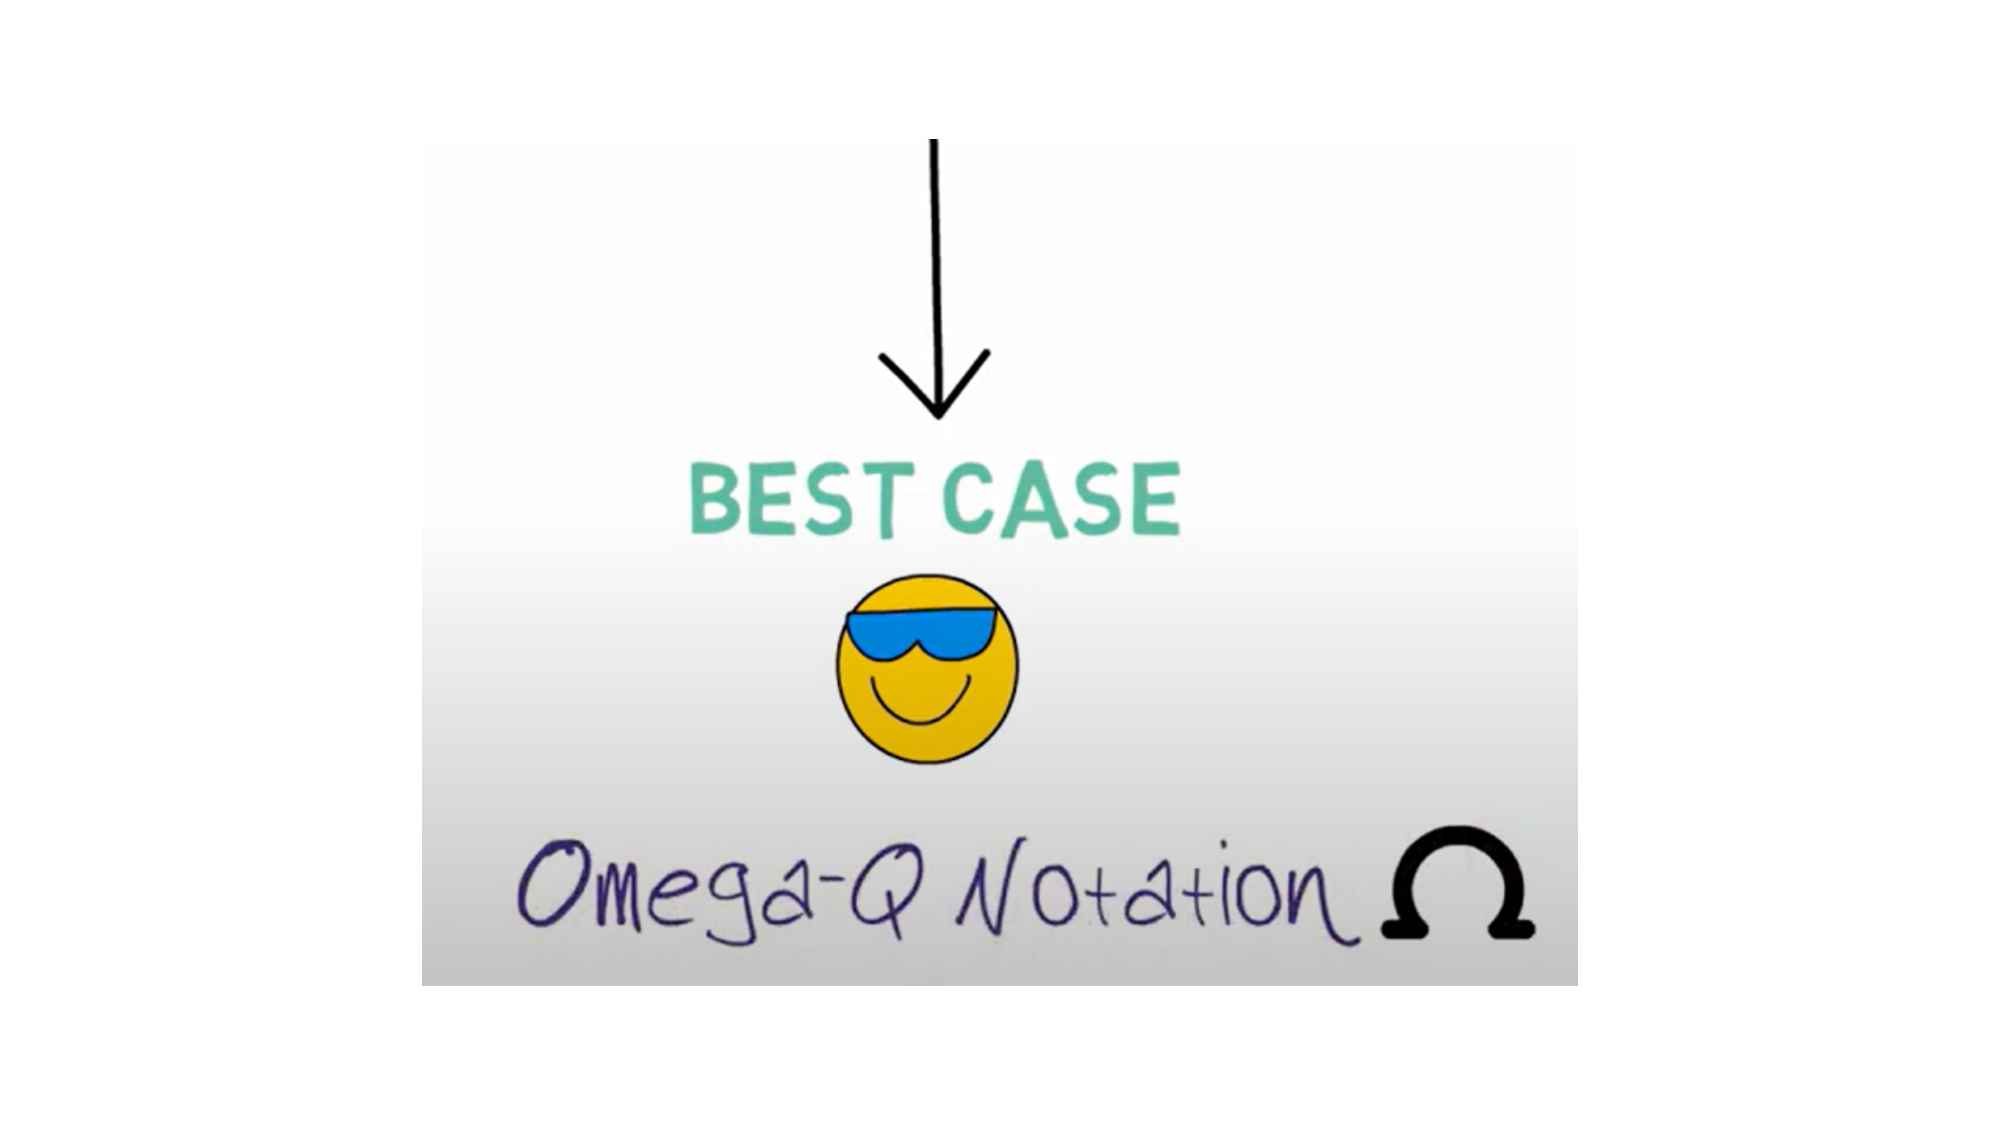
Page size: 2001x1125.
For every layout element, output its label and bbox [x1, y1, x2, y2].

picture [422, 139, 1578, 986]
